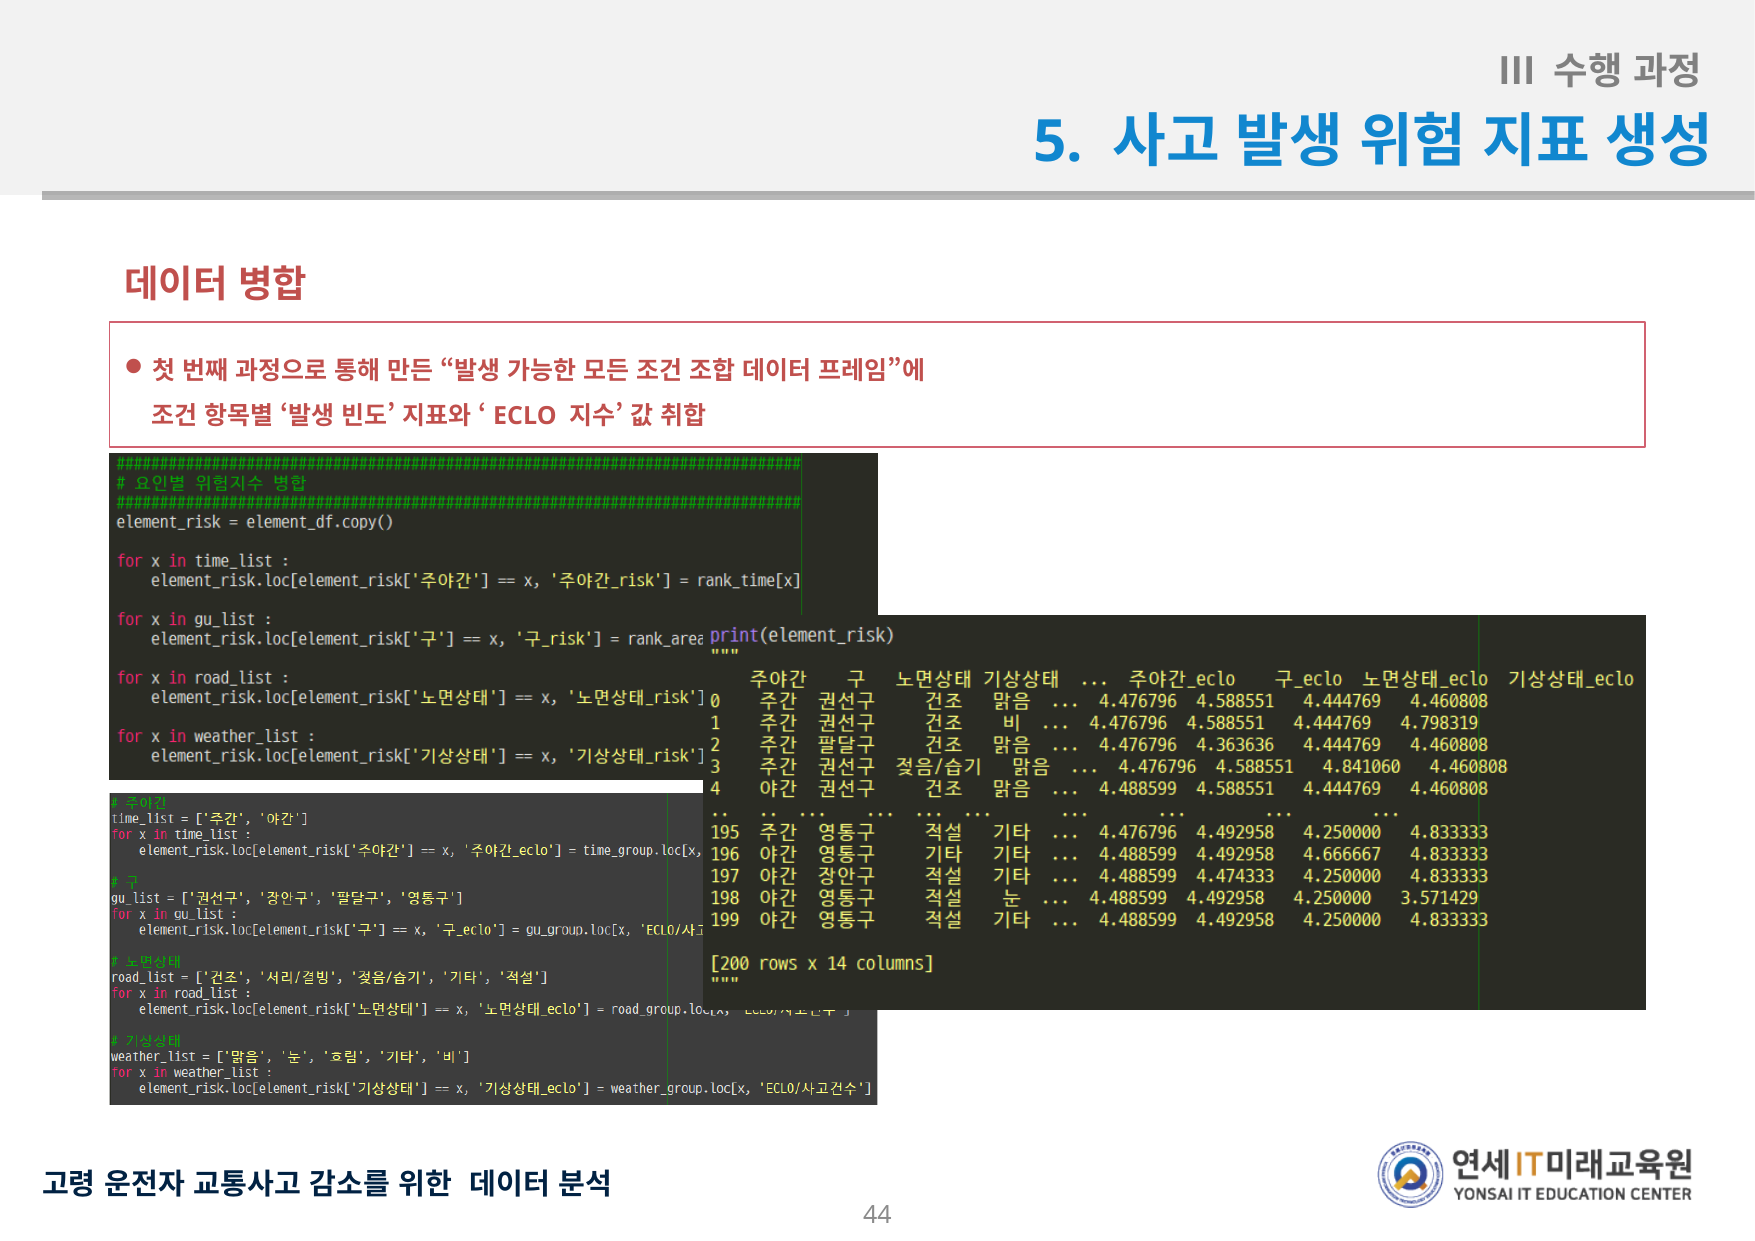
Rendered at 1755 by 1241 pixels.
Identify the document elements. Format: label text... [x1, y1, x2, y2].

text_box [109, 453, 1646, 1106]
picture [1377, 1141, 1702, 1208]
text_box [391, 39, 1728, 182]
text_box 첫 번째 과정으로 통해 만든 “발생 가능한 모든 조건 조합 데이터 프레임”에 조건 항목별 ‘발생 빈도’ 지표와 ‘ECLO 지수’ 값 취합 [108, 320, 1647, 449]
picture [42, 182, 1755, 209]
text_box 데이터 병합 [108, 244, 1647, 320]
slide_number 44 [702, 1185, 1053, 1241]
